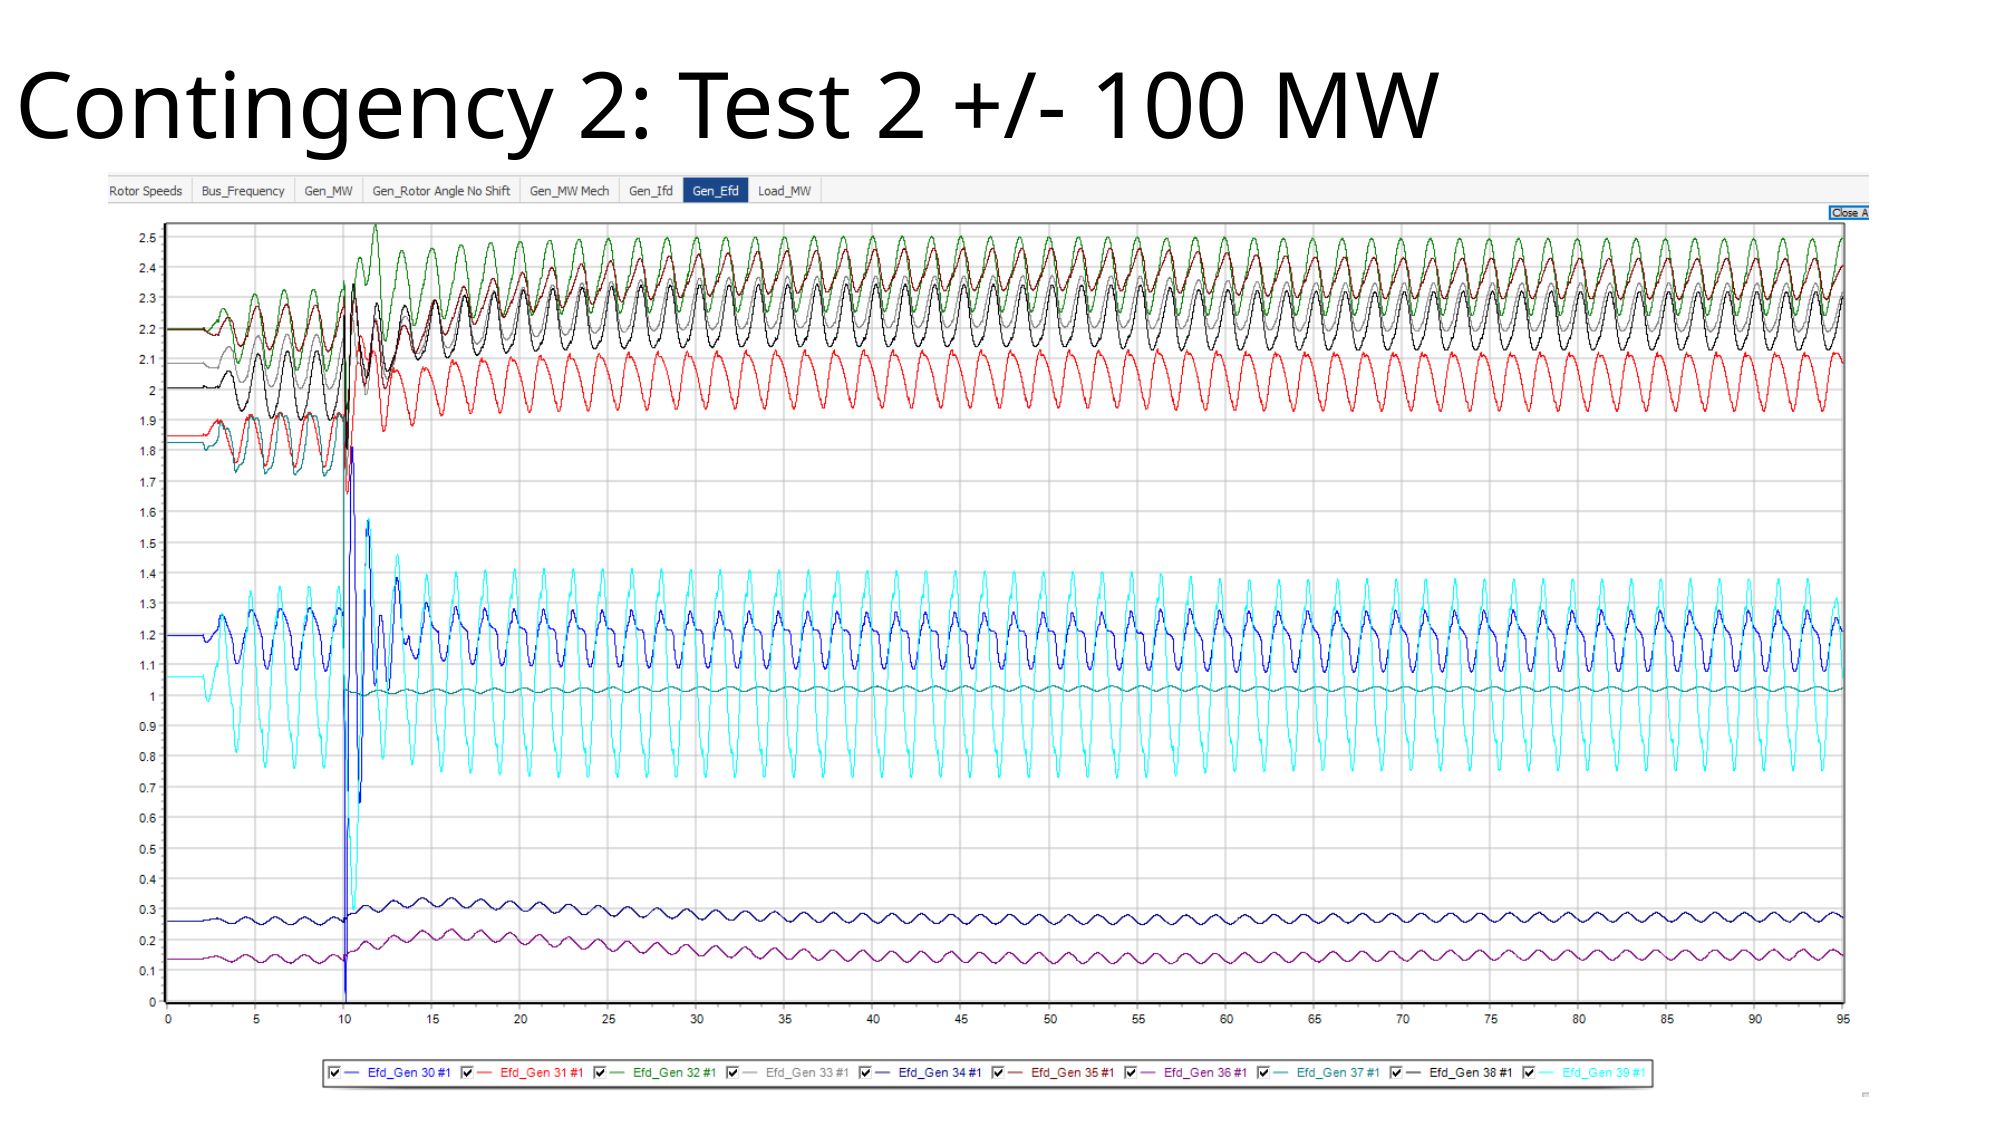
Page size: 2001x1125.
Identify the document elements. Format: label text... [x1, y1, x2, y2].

picture [108, 172, 1869, 1097]
title Contingency 2: Test 2 +/- 100 MW [0, 0, 1725, 218]
